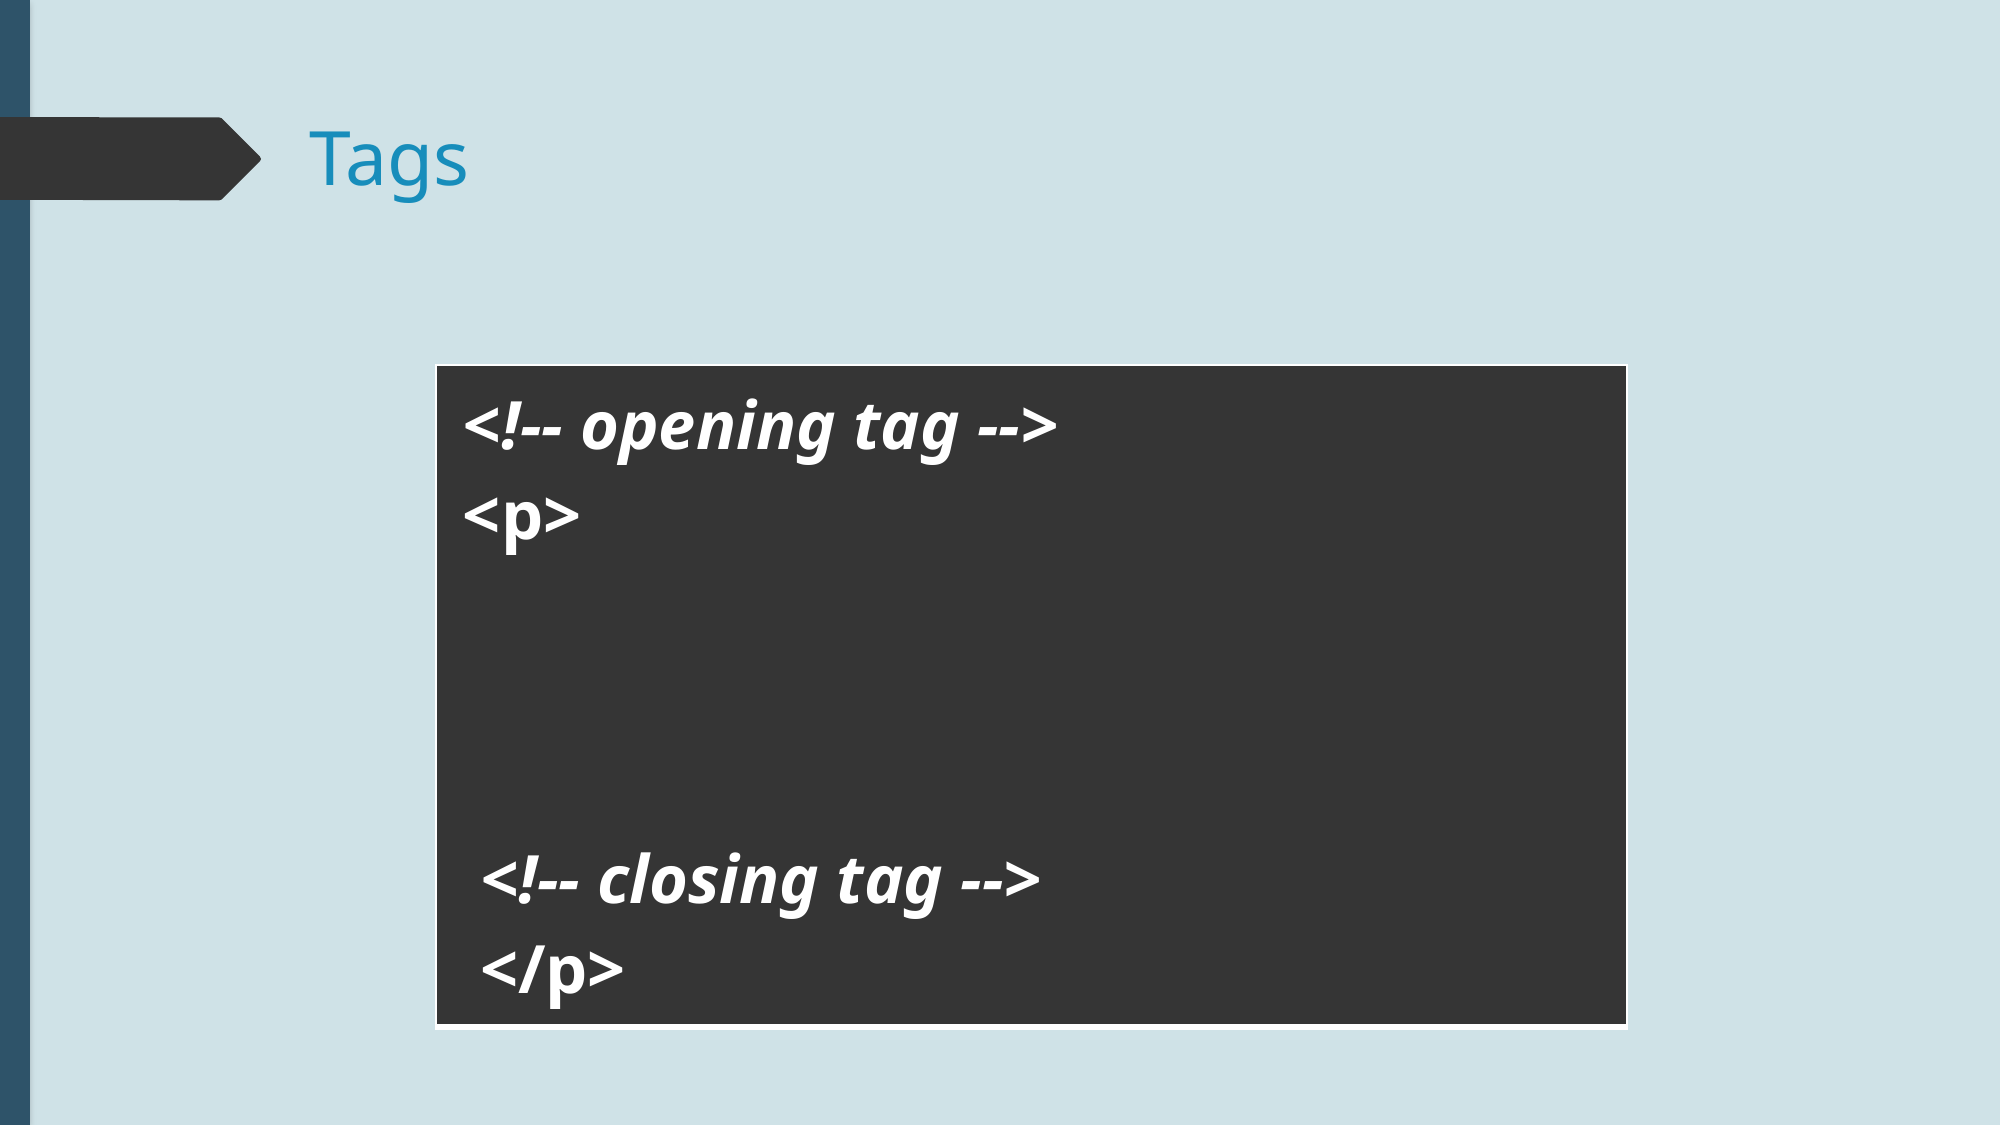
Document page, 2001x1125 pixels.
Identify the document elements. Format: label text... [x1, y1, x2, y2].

text_box [0, 117, 262, 201]
title Tags [294, 102, 1888, 313]
text_box [0, 200, 31, 1125]
text_box [0, 0, 31, 117]
table_header <!-- opening tag --> <p> <!-- closing tag --> </p> [437, 366, 1626, 1024]
text_box [31, 0, 2000, 1125]
